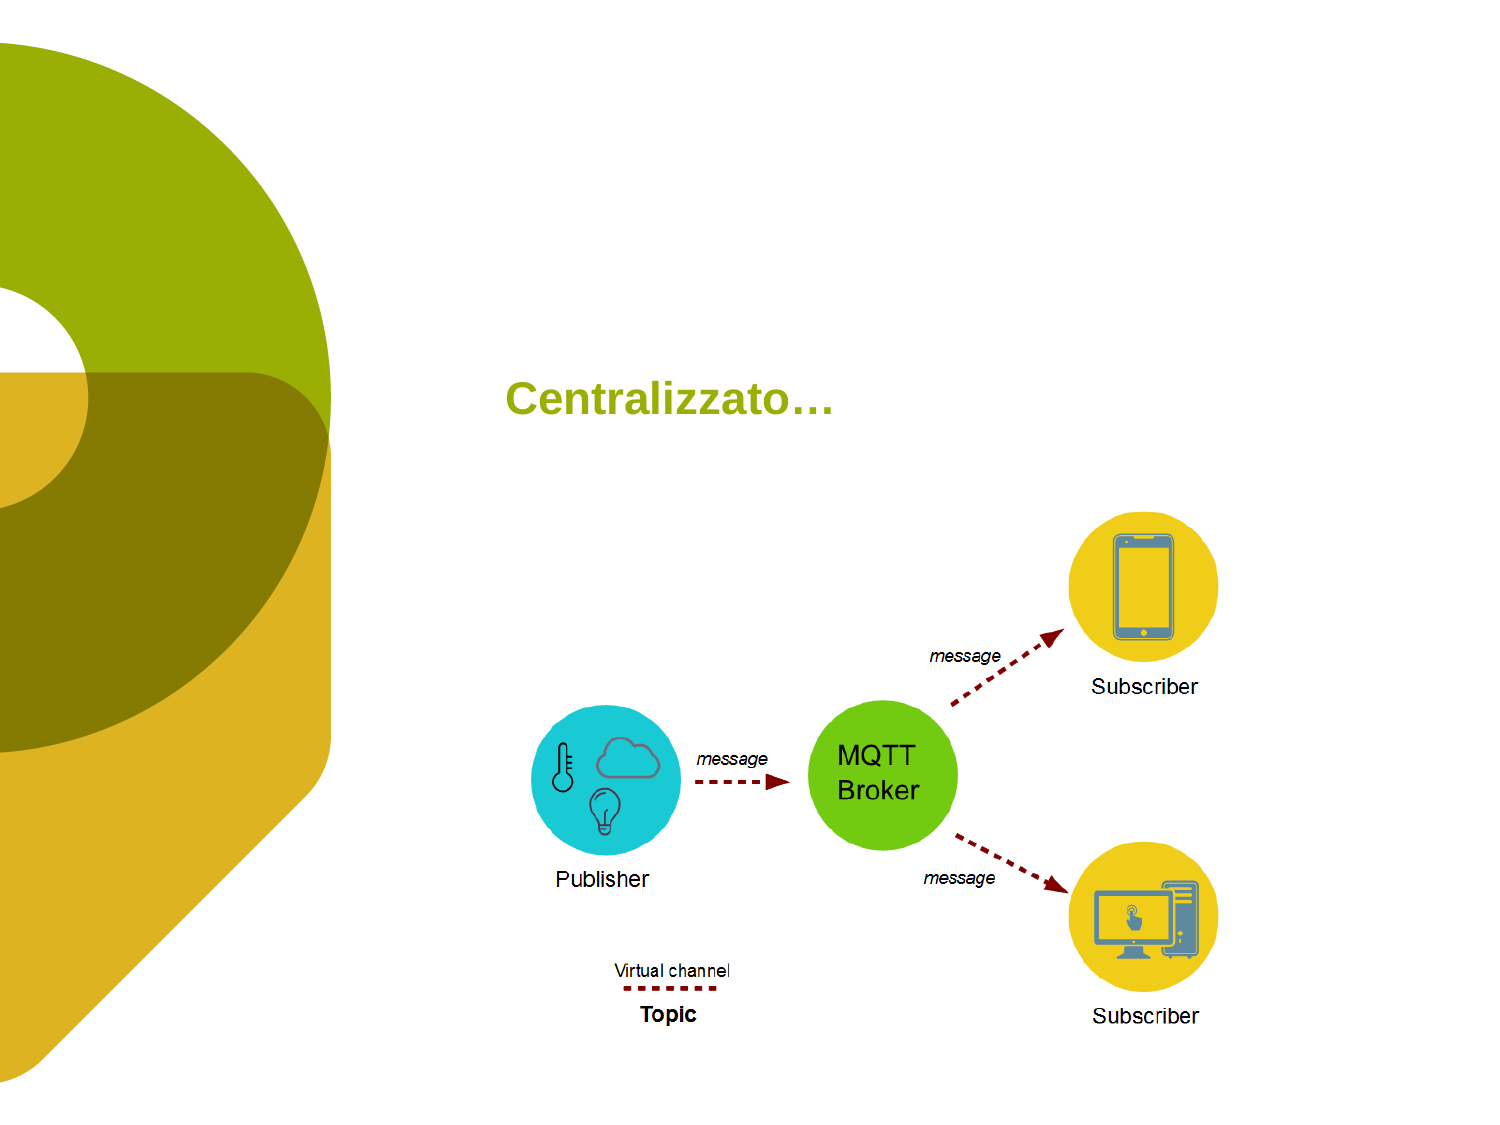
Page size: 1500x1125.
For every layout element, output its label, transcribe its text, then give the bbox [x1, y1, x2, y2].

picture [0, 1, 337, 1125]
title Centralizzato… [490, 361, 1412, 454]
picture [521, 497, 1231, 1039]
